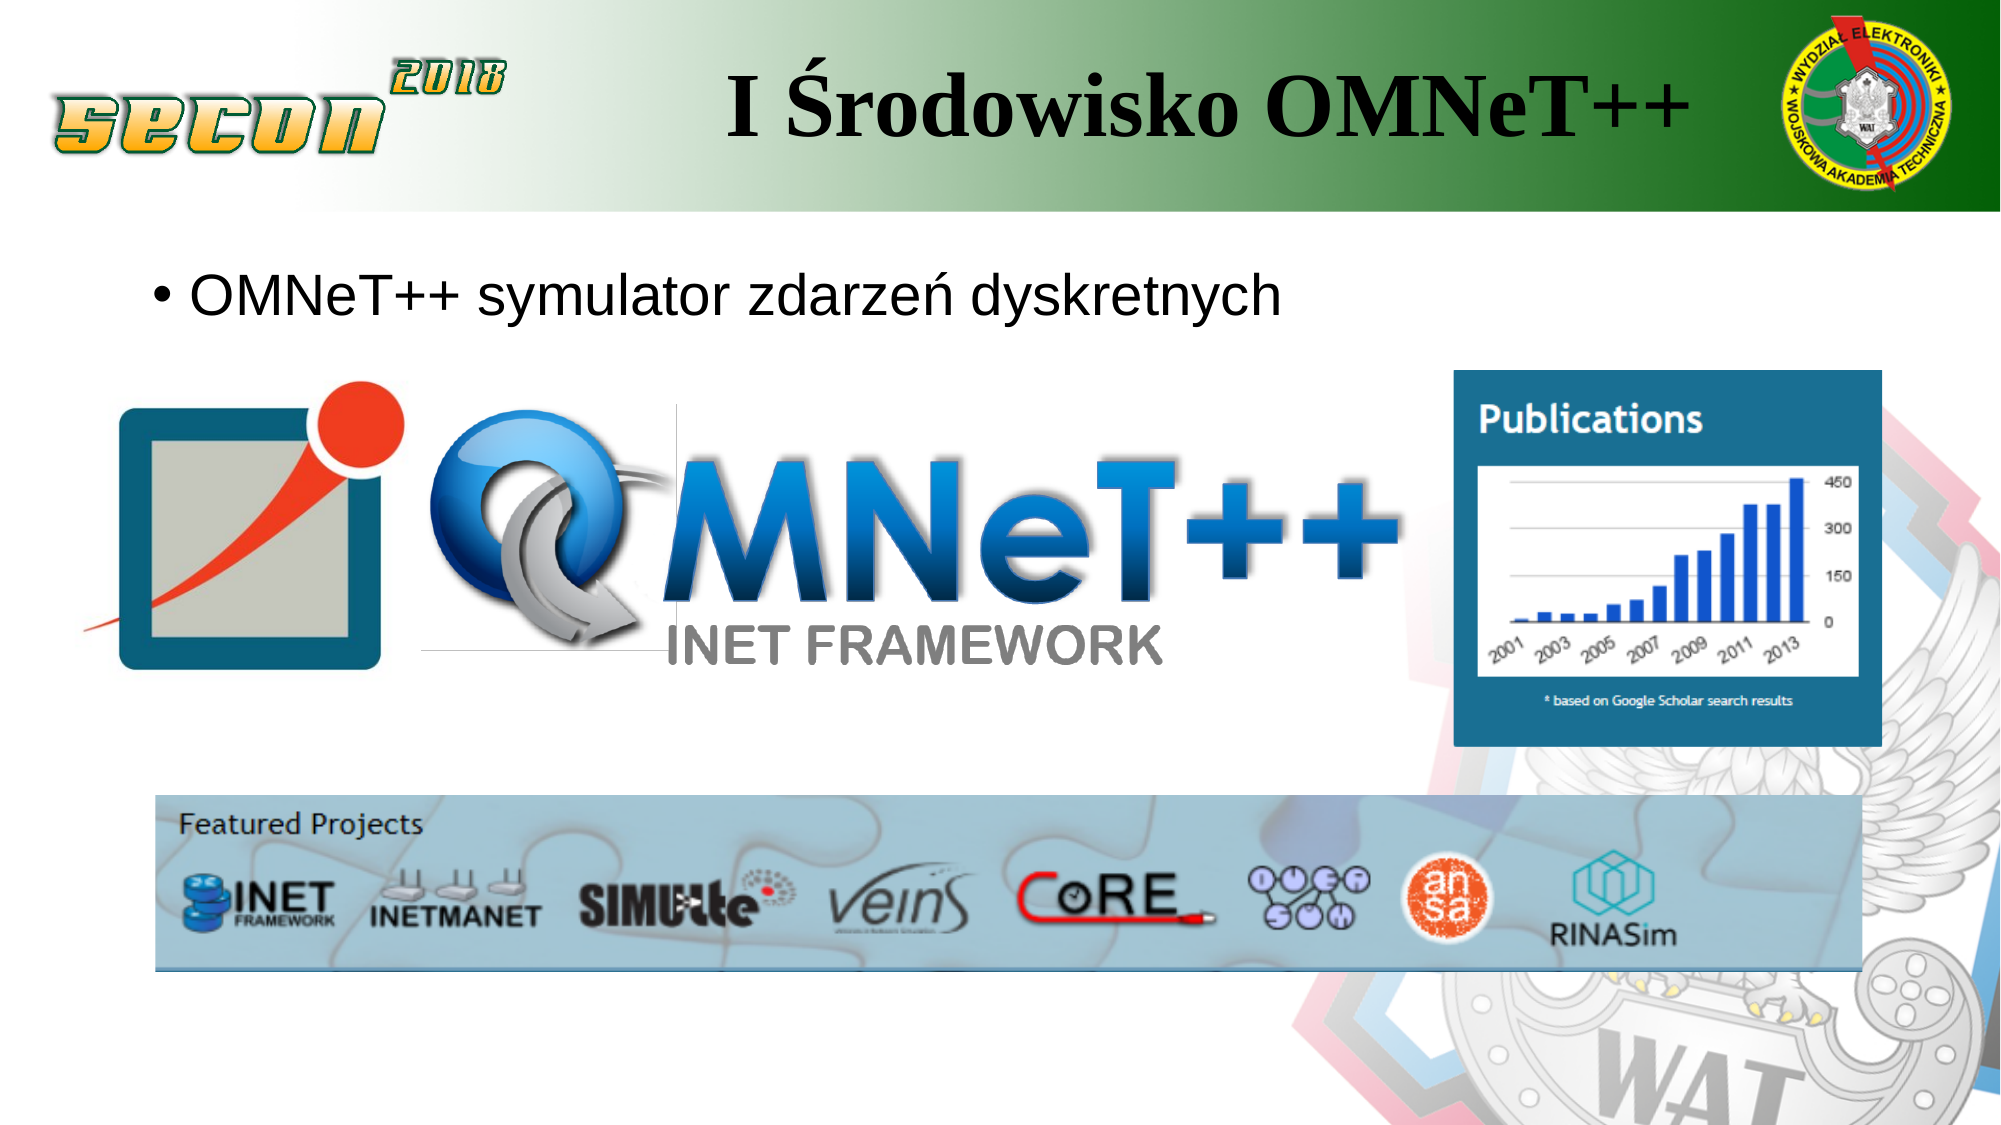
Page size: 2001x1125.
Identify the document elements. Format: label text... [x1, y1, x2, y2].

picture [0, 0, 2001, 1125]
title I Środowisko OMNeT++ [662, 43, 1759, 171]
list OMNeT++ symulator zdarzeń dyskretnych [137, 257, 1863, 972]
